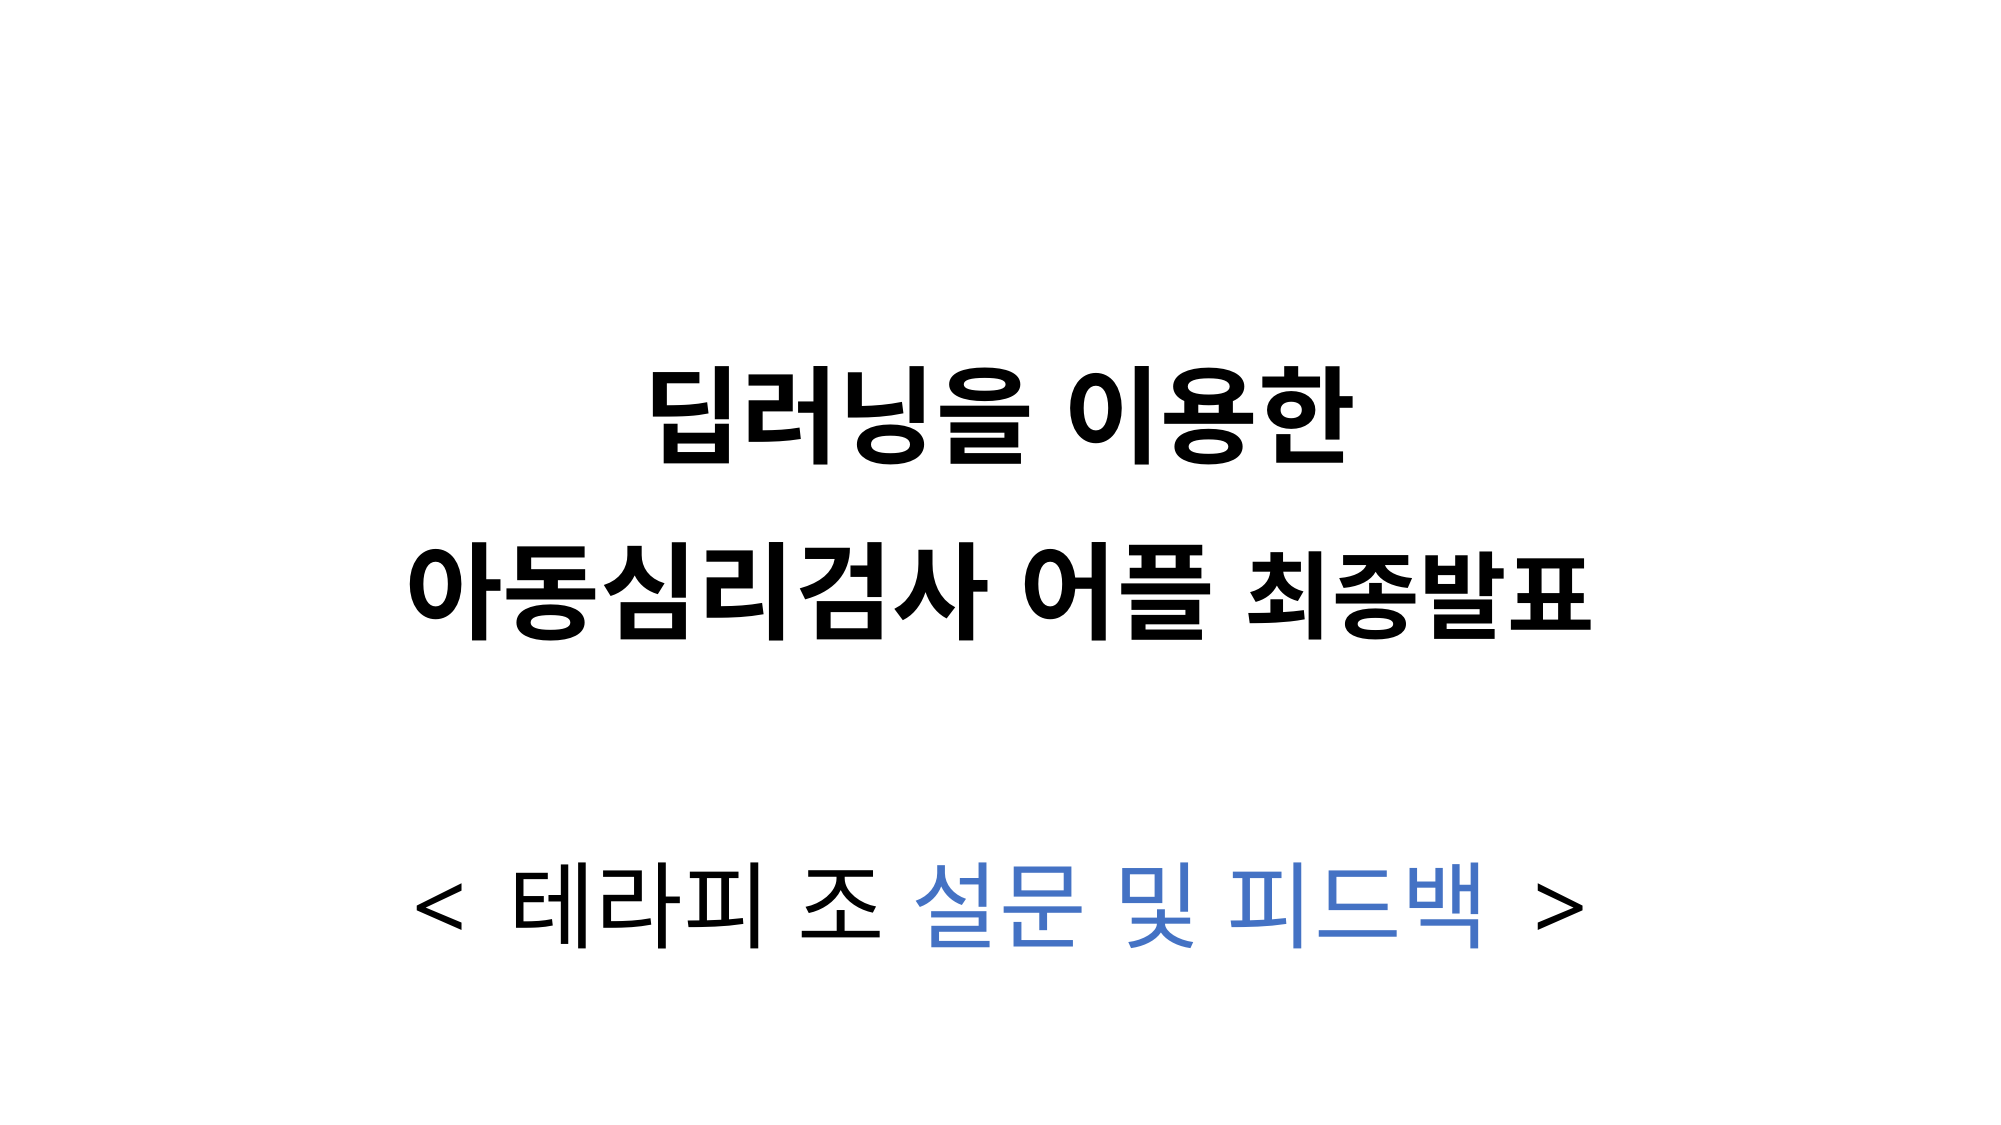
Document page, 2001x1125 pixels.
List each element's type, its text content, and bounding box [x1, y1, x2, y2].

title 딥러닝을 이용한 아동심리검사 어플 최종발표 < 테라피 조 설문 및 피드백 > [0, 247, 2000, 970]
